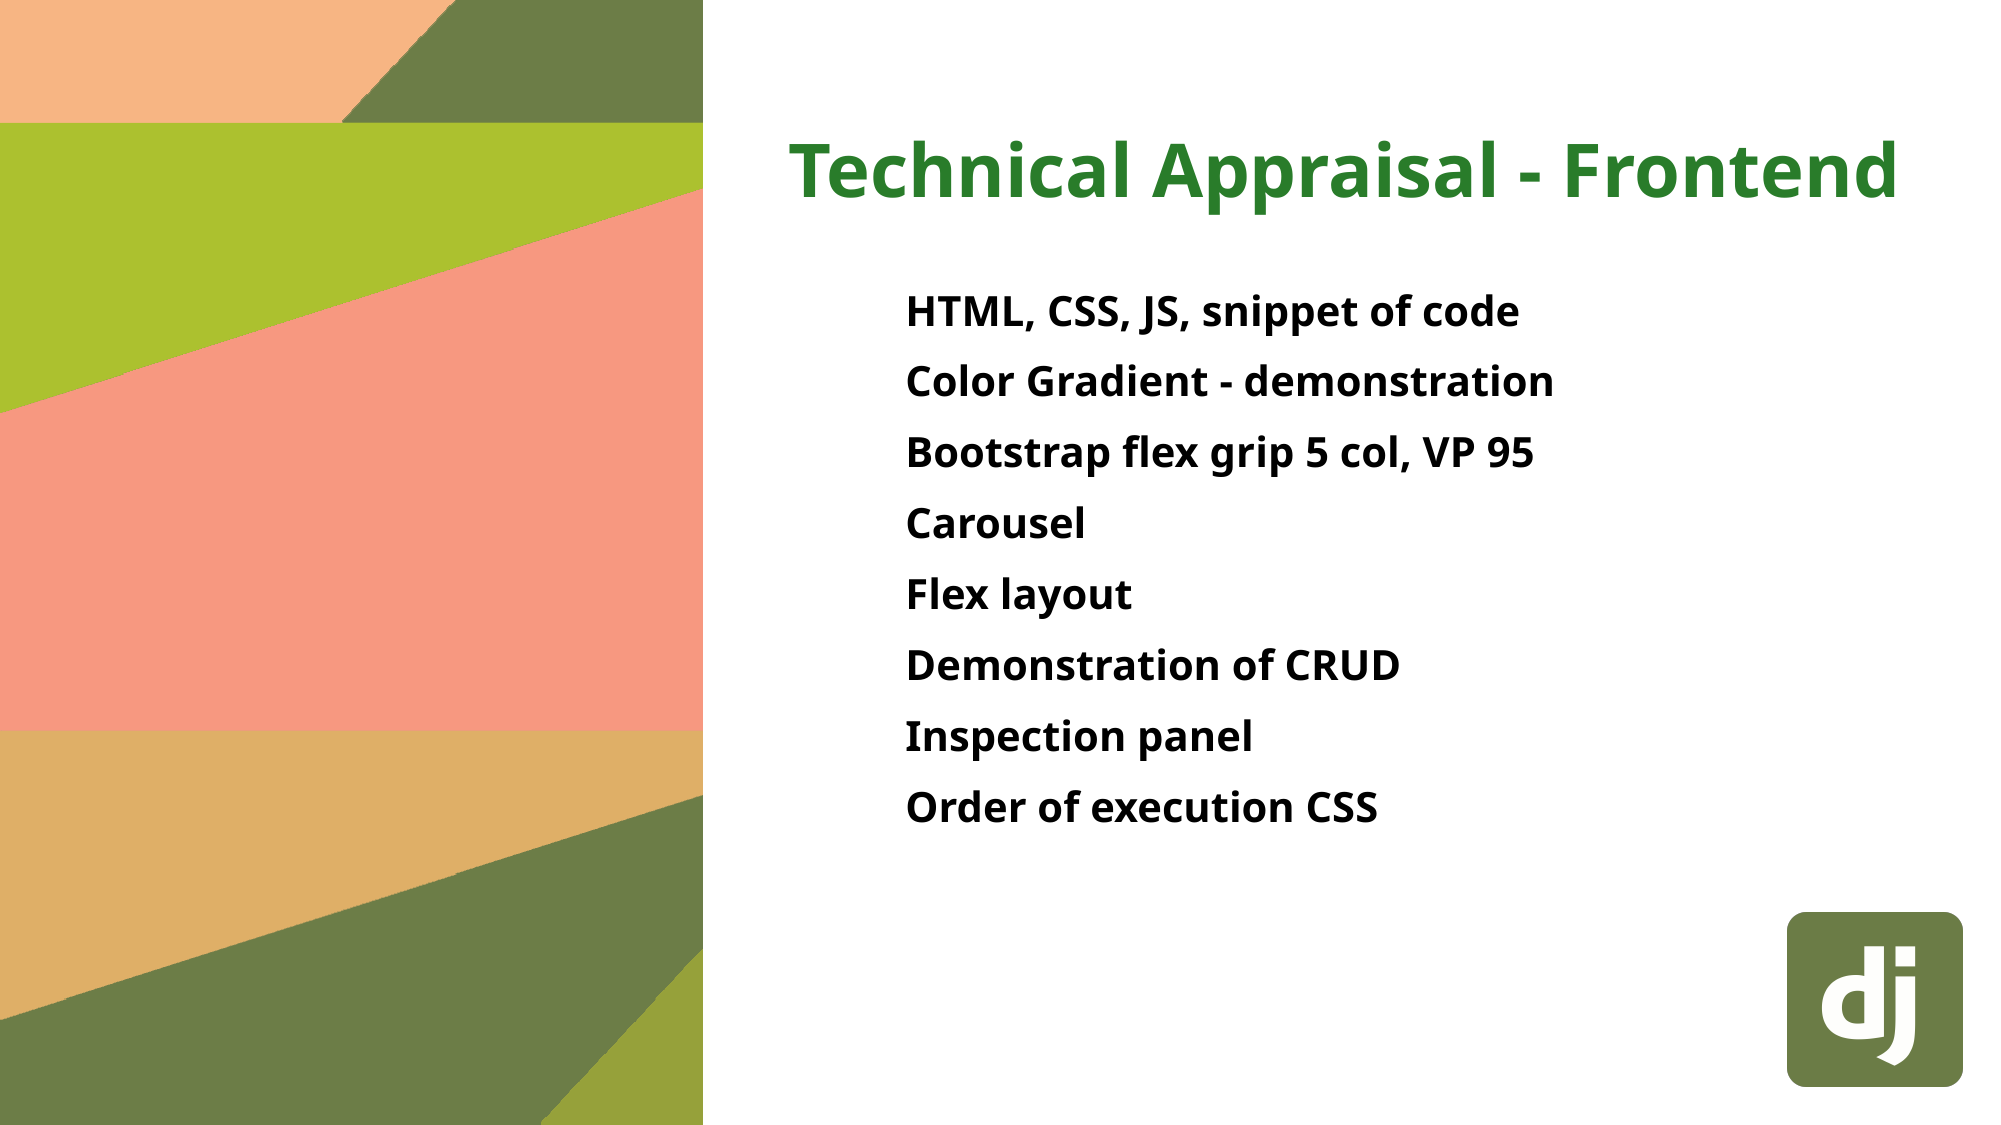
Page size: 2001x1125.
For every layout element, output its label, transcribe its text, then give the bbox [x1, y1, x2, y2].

list HTML, CSS, JS, snippet of code Color Gradient - demonstration Bootstrap flex grip 5 col, VP 95 Carousel Flex layout Demonstration of CRUD Inspection panel Order of execution CSS [852, 276, 1916, 815]
picture [0, 0, 703, 1125]
title Technical Appraisal - Frontend [773, 117, 1916, 313]
picture [1787, 912, 1963, 1087]
